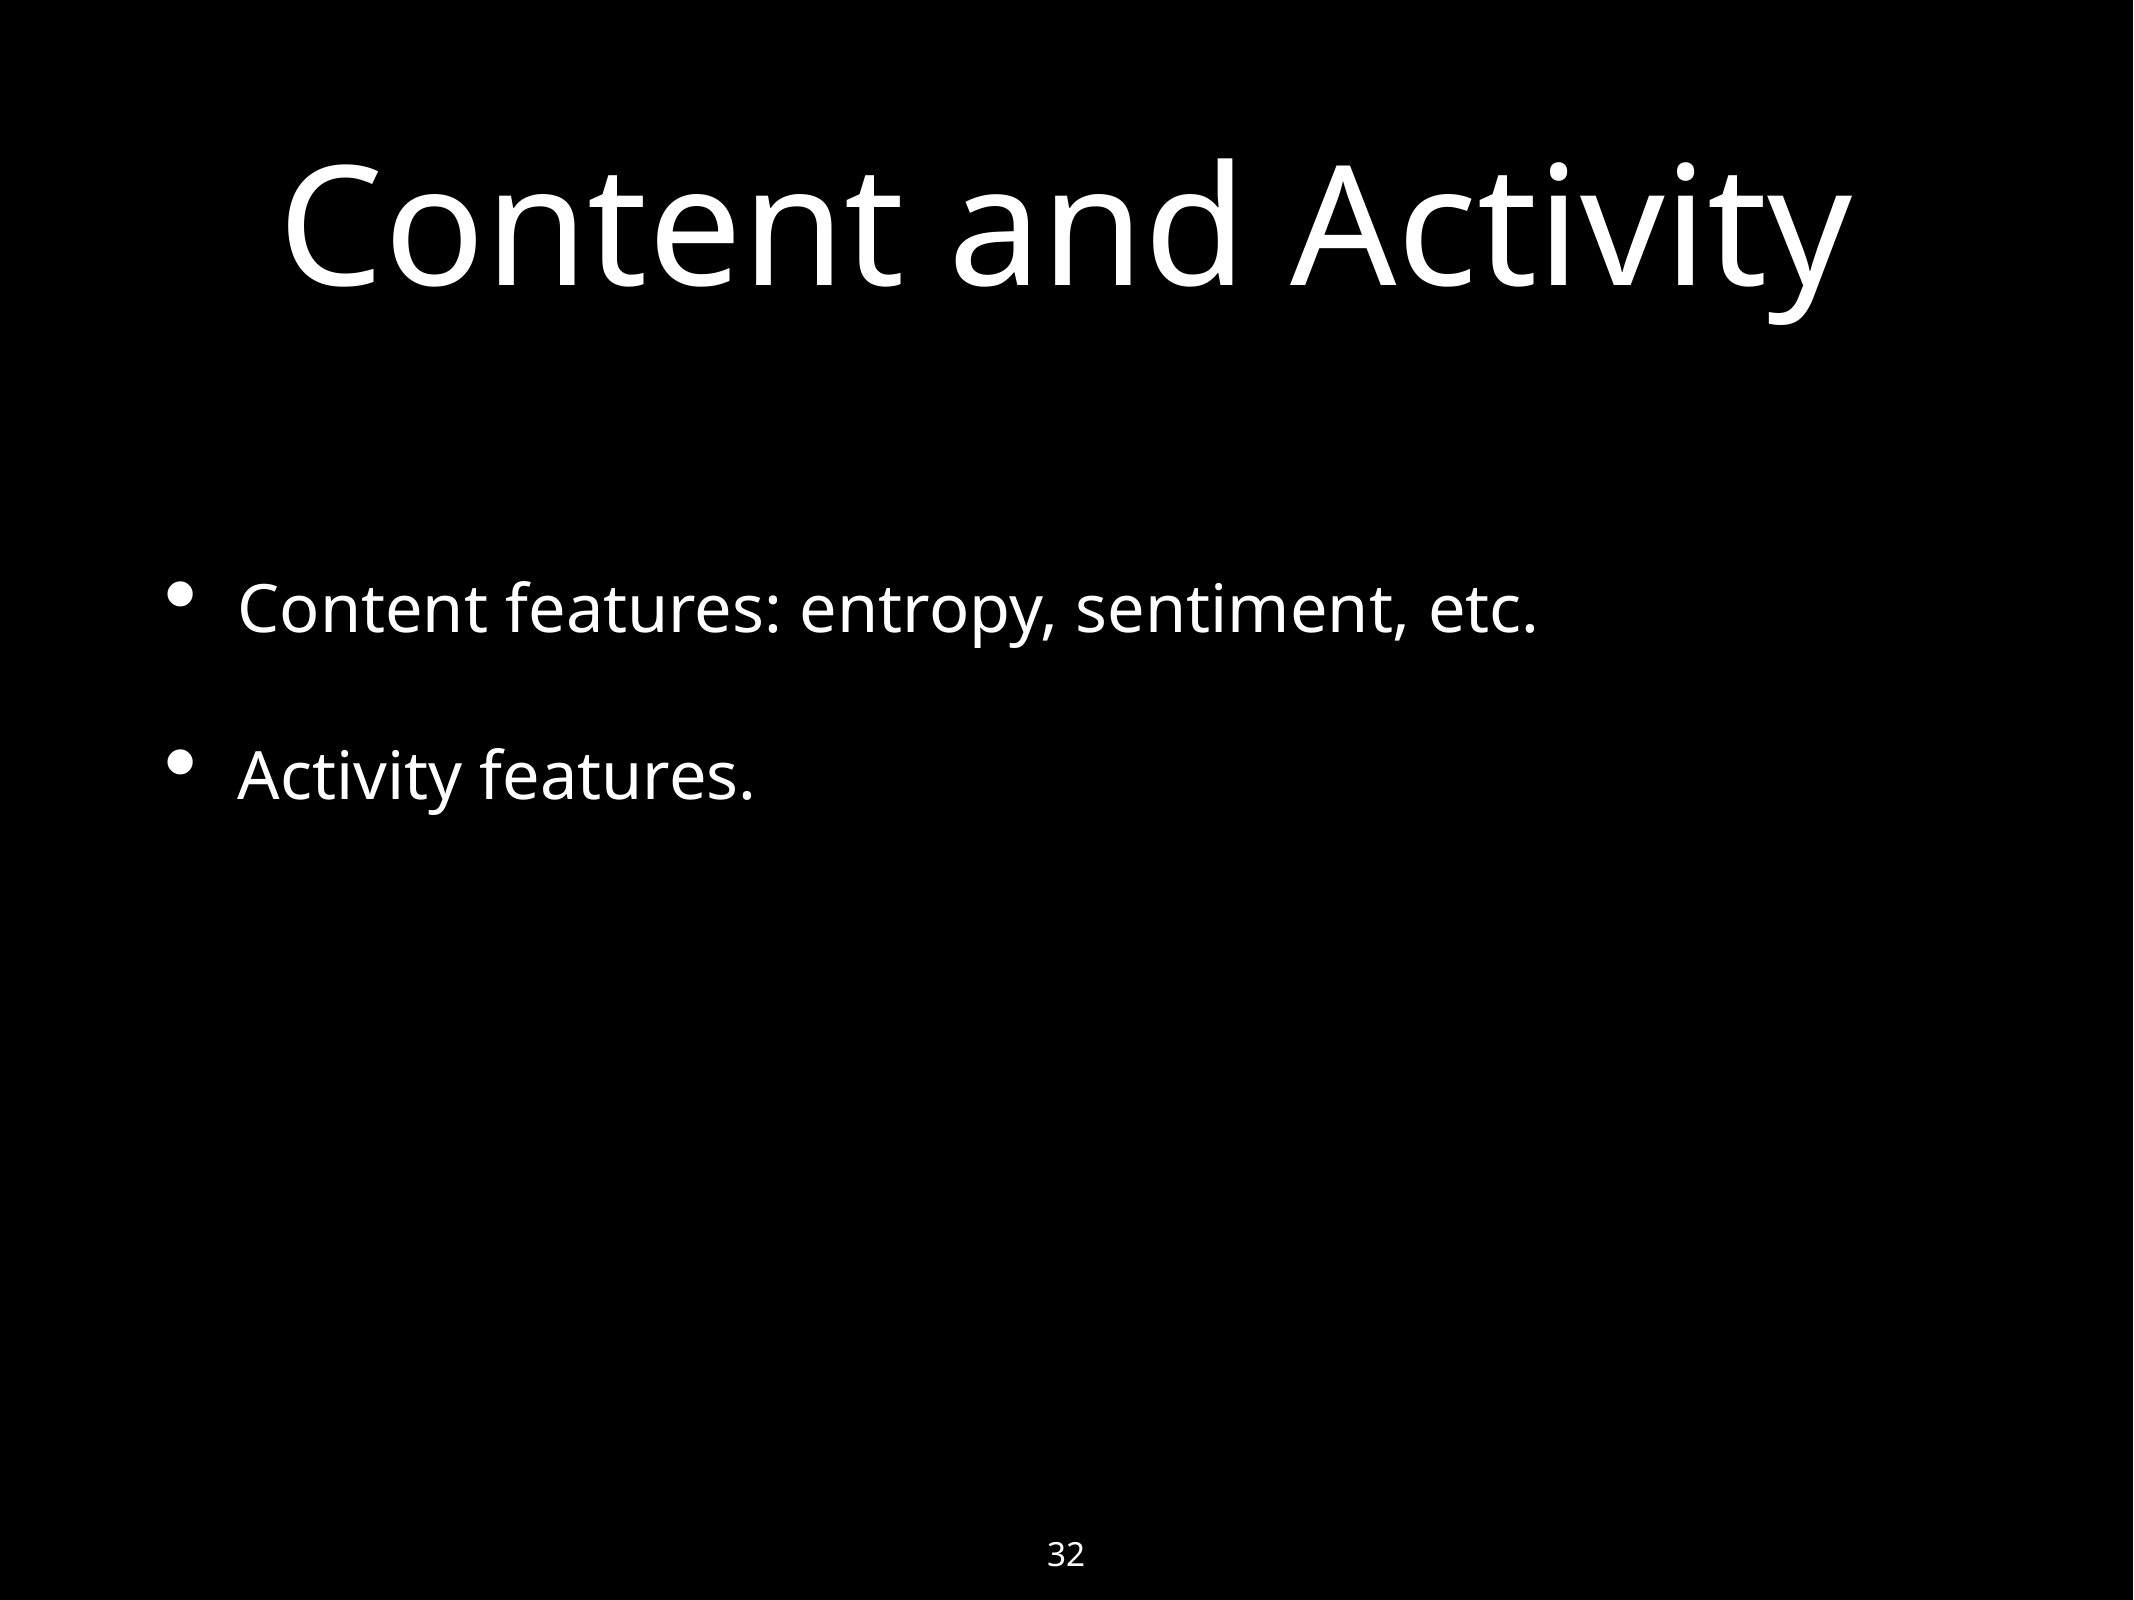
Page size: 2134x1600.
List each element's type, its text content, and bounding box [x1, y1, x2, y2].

title Content and Activity [155, 41, 1978, 397]
slide_number 32 [1037, 1524, 1095, 1579]
list Content features: entropy, sentiment, etc. Activity features. [155, 424, 1978, 1457]
